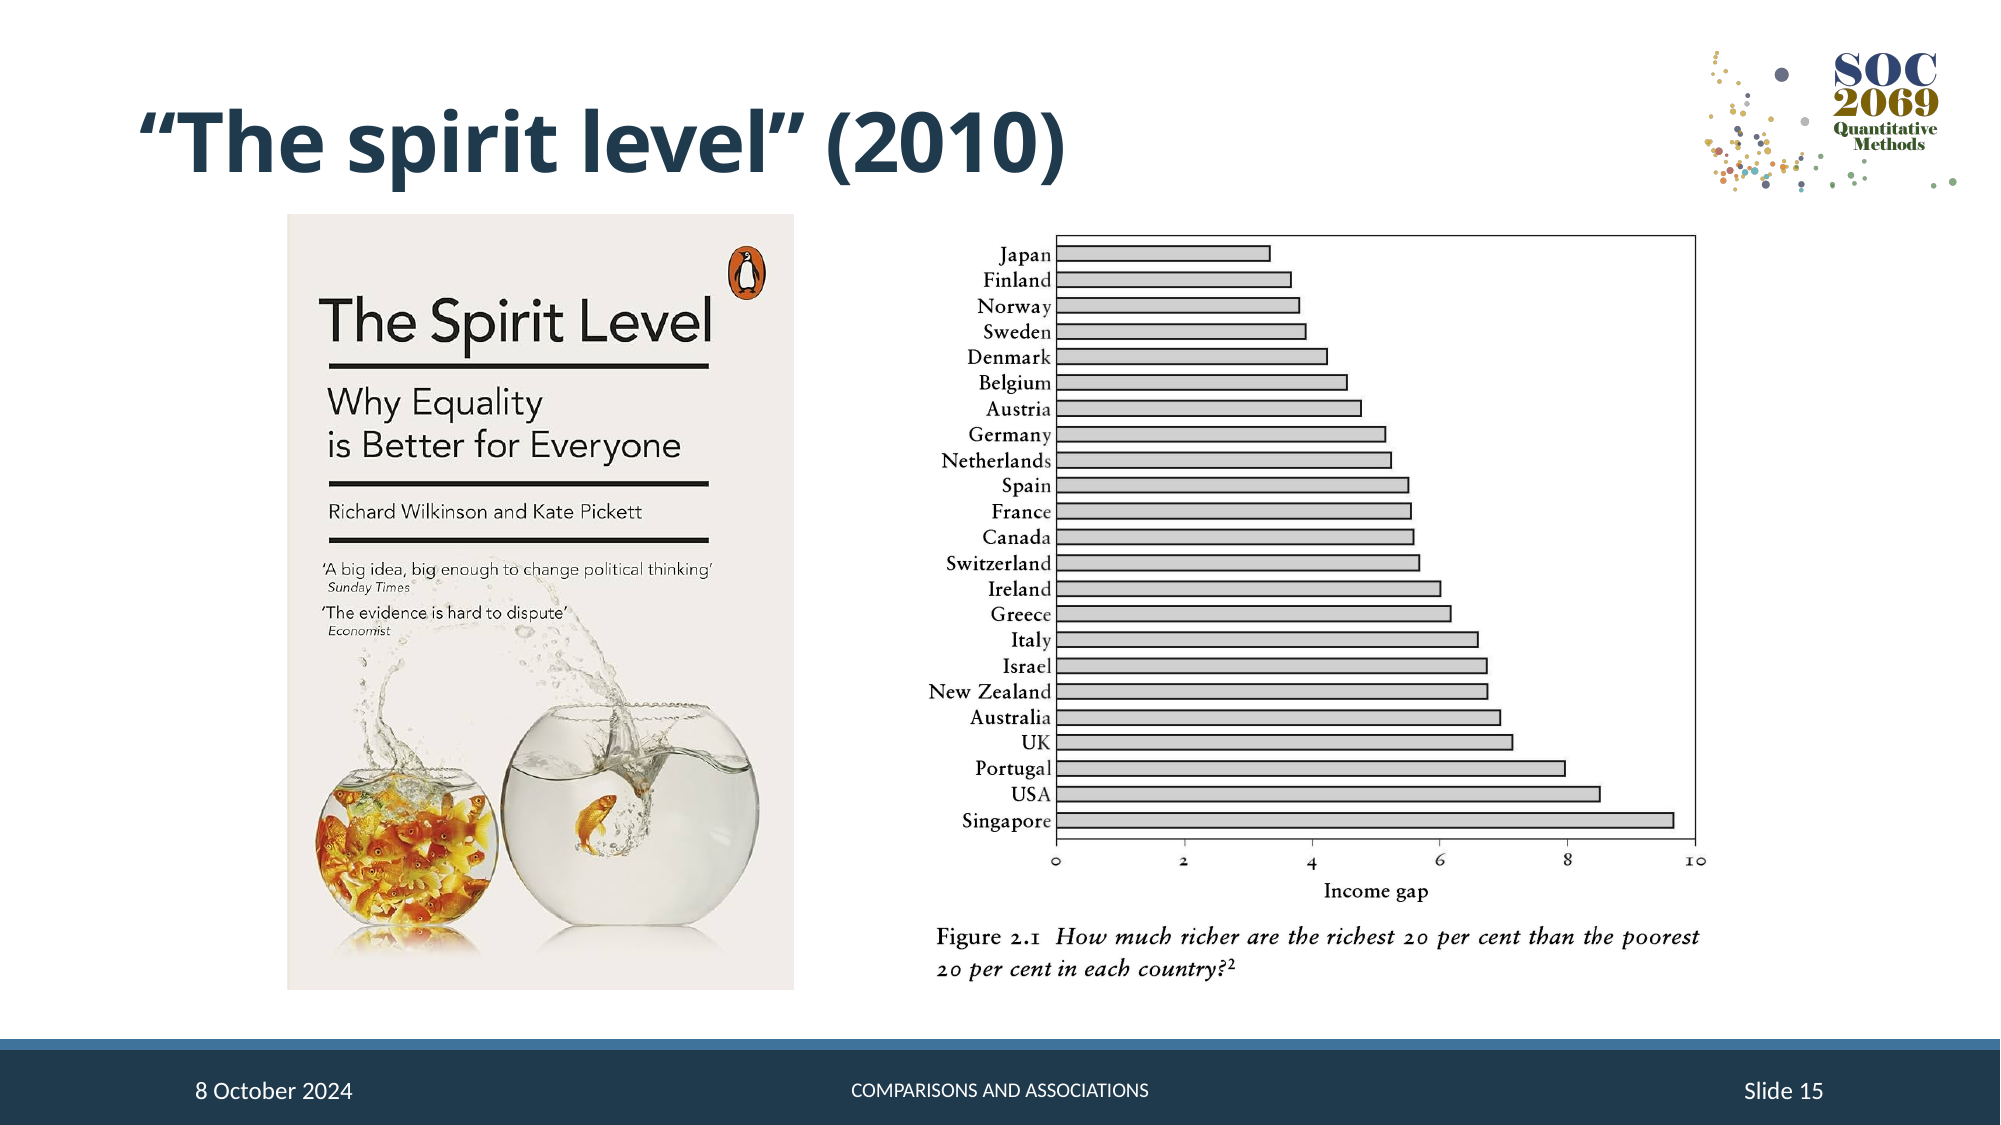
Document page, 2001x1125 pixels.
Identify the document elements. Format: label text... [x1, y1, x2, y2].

picture [914, 214, 1733, 991]
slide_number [180, 1059, 586, 1120]
picture [286, 214, 794, 991]
picture [1695, 46, 1965, 197]
title “The spirit level” (2010) [124, 47, 1696, 197]
slide_number Slide 15 [1624, 1059, 1840, 1120]
footer Comparisons and Associations [604, 1059, 1396, 1120]
